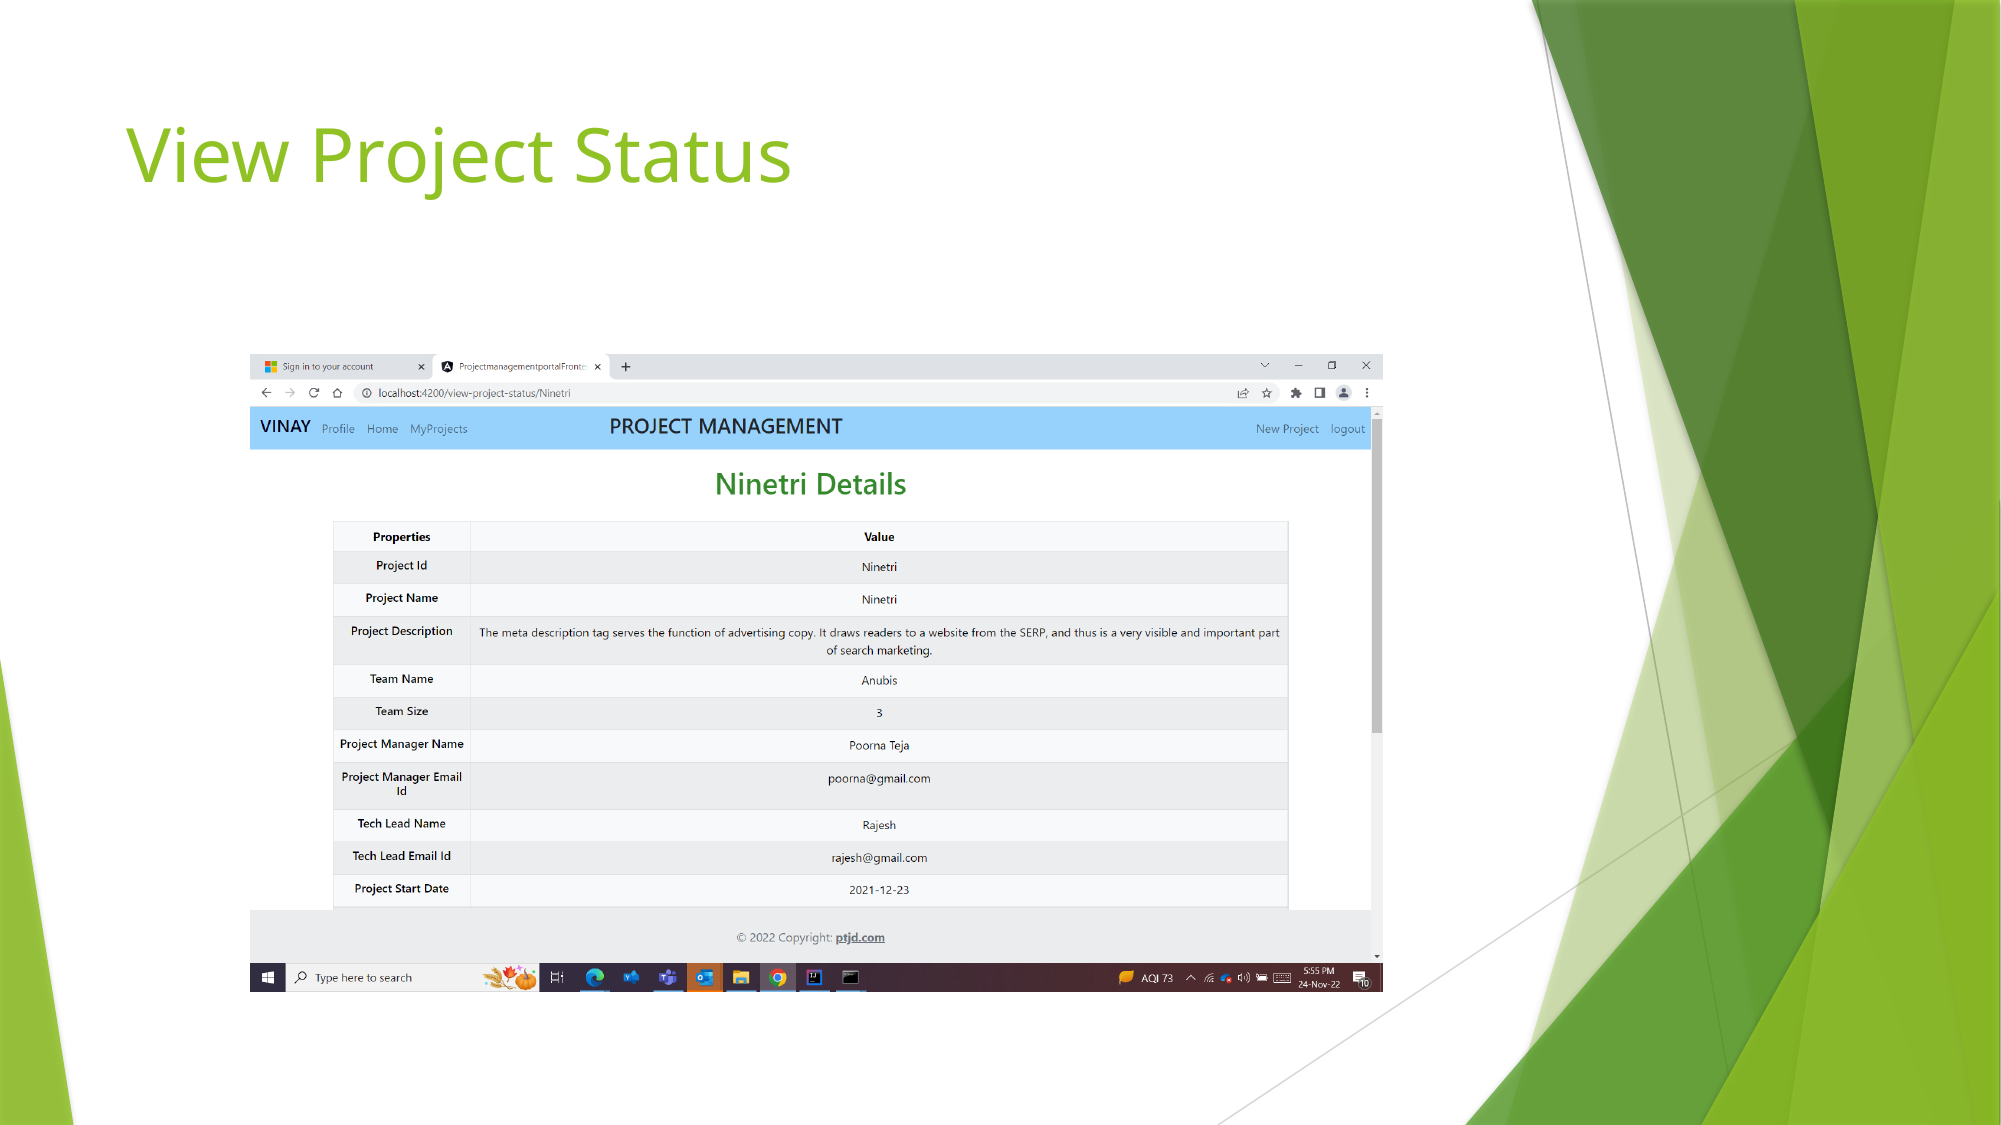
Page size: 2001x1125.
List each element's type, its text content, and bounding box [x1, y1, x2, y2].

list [249, 353, 1383, 992]
title View Project Status [111, 99, 1522, 317]
